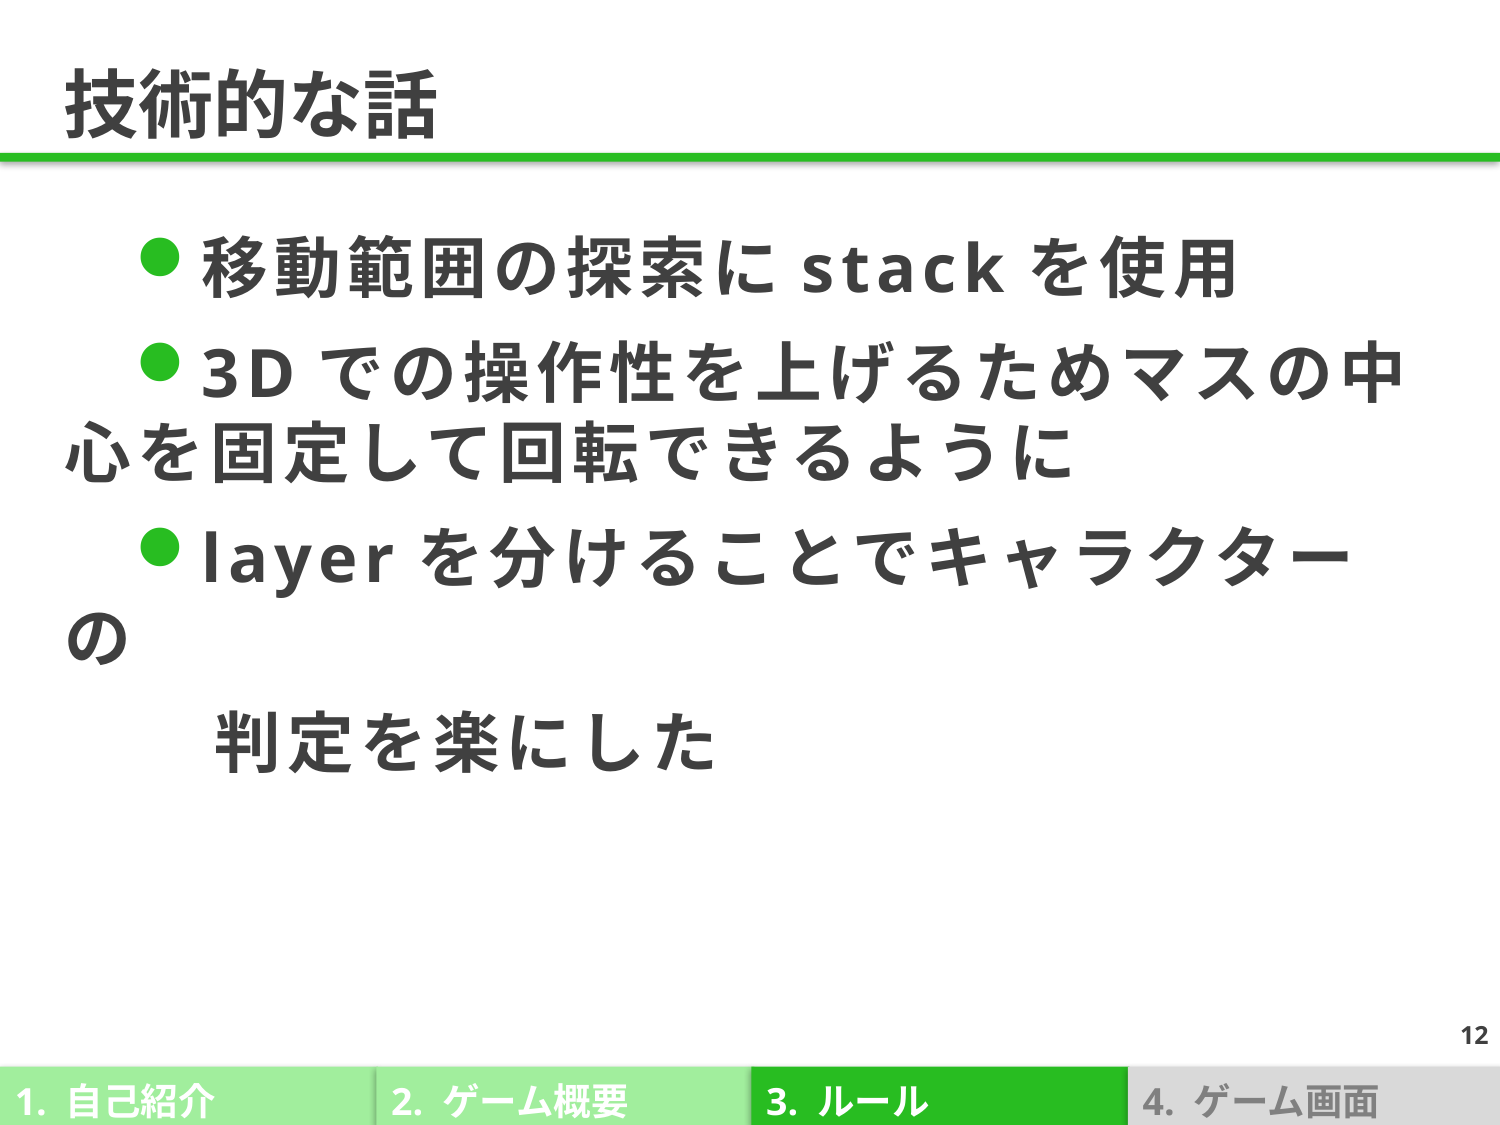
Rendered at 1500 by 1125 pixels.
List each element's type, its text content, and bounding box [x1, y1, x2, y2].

slide_number 12 [1425, 1006, 1500, 1067]
title 技術的な話 [48, 46, 1459, 159]
list 移動範囲の探索にstackを使用 3Dでの操作性を上げるためマスの中心を固定して回転できるように layerを分けることでキャラクターの 判定を楽にした [64, 218, 1439, 1067]
